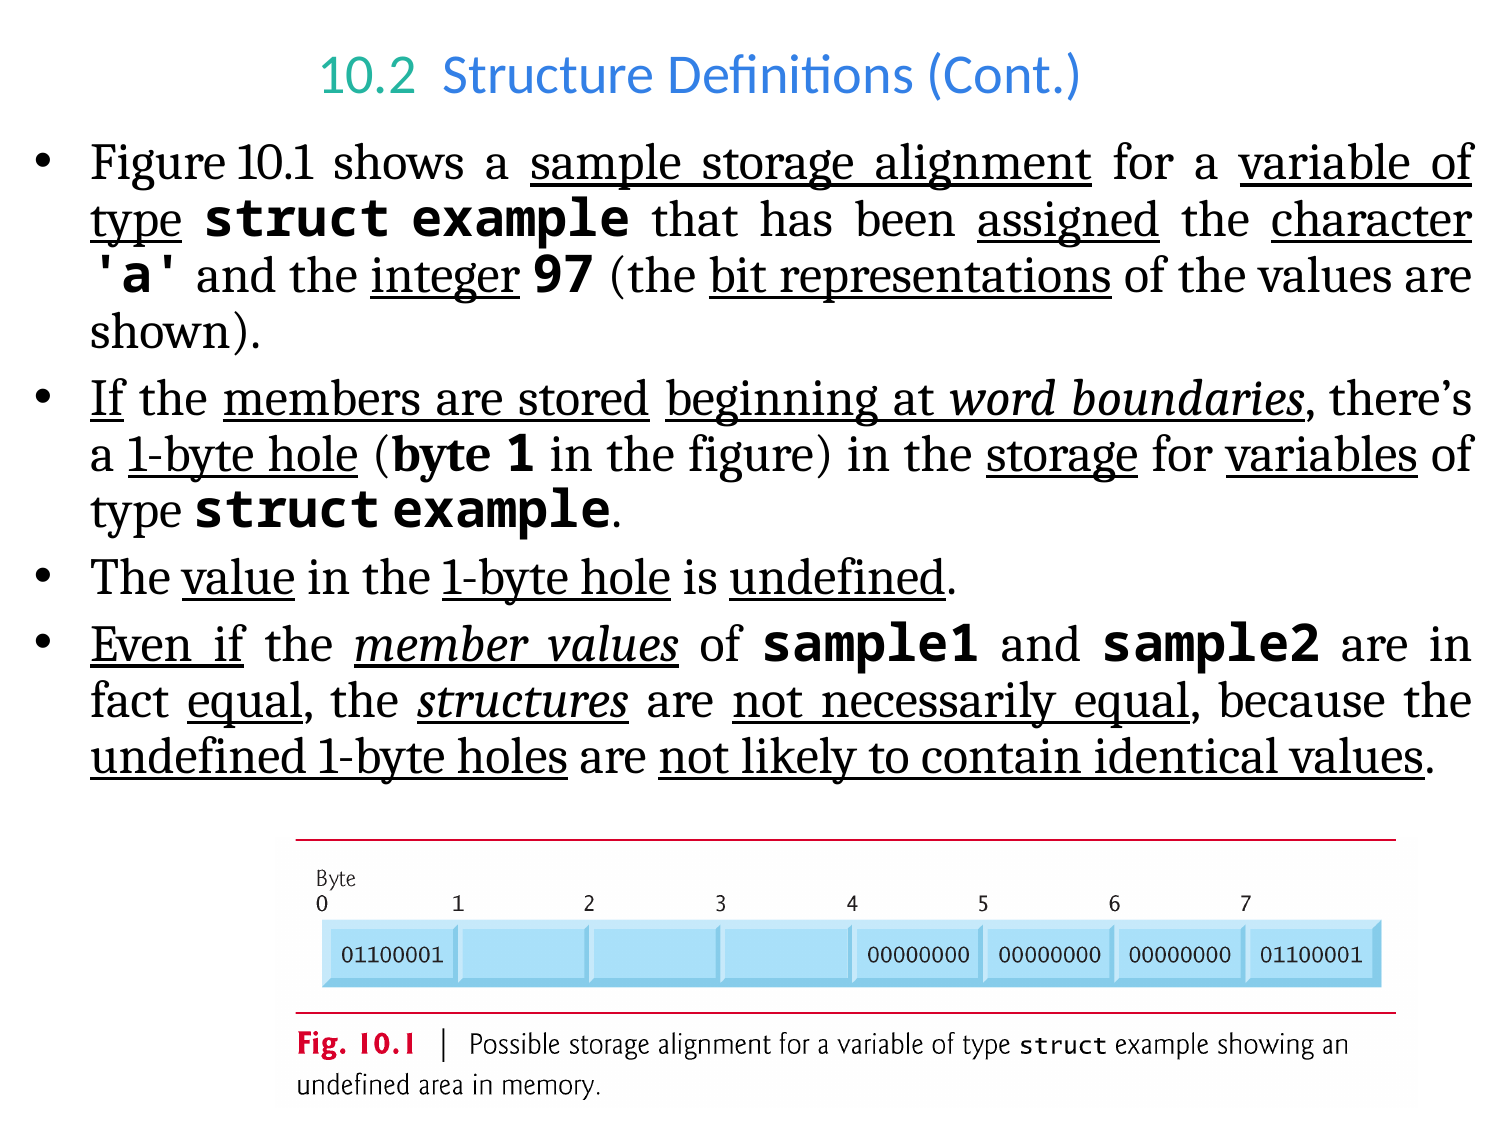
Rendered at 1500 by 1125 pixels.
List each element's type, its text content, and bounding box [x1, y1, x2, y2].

list Figure 10.1 shows a sample storage alignment for a variable of type struct example that has been assigned the character 'a' and the integer 97 (the bit representations of the values are shown). If the members are stored beginning at word boundaries, there’s a 1-byte hole (byte 1 in the figure) in the storage for variables of type struct example. The value in the 1-byte hole is undefined. Even if the member values of sample1 and sample2 are in fact equal, the structures are not necessarily equal, because the undefined 1-byte holes are not likely to contain identical values. [18, 127, 1488, 1021]
picture [274, 837, 1418, 1108]
title 10.2 Structure Definitions (Cont.) [24, 24, 1375, 118]
